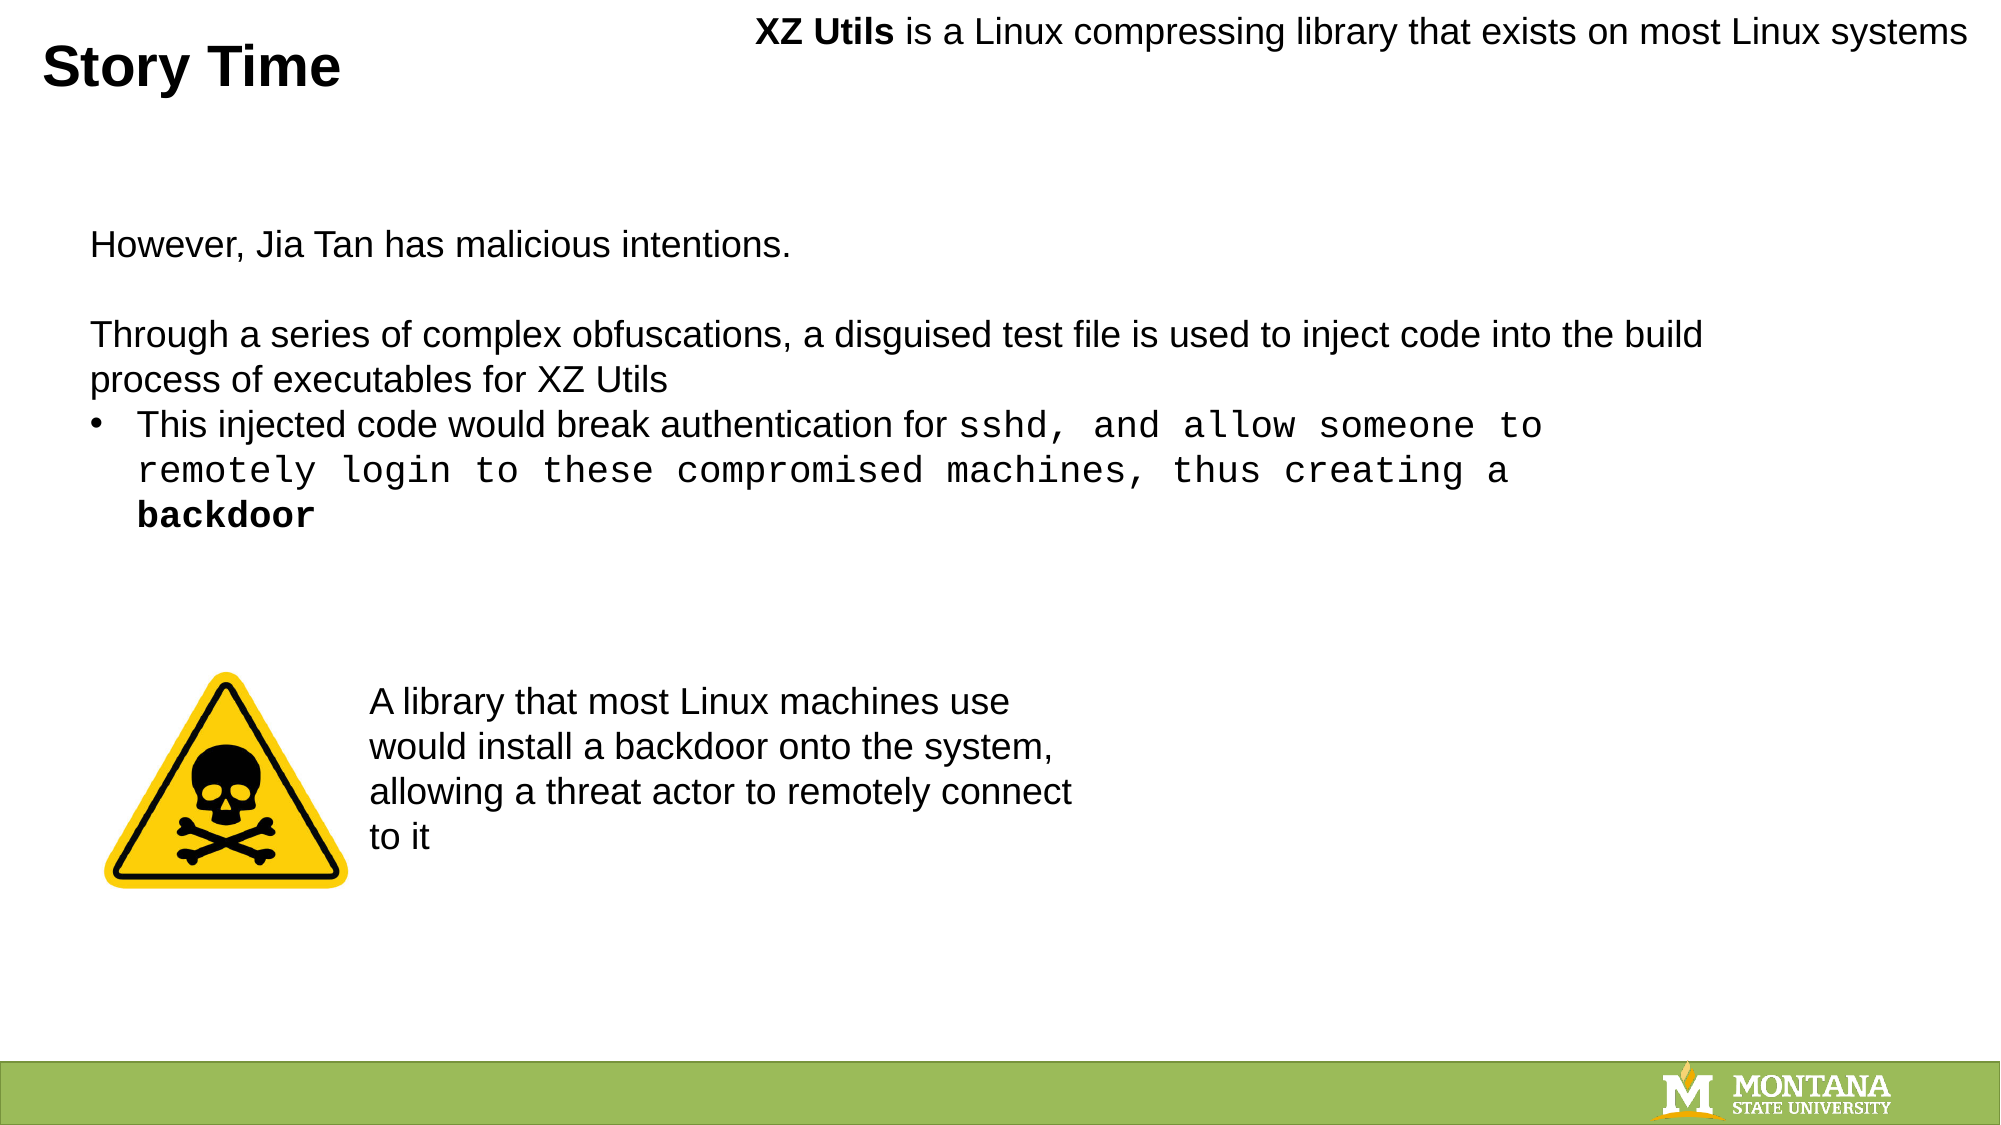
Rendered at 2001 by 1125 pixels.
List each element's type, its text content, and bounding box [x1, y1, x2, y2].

picture [1649, 1060, 1892, 1122]
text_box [1892, 1060, 2000, 1125]
text_box However, Jia Tan has malicious intentions. Through a series of complex obfuscations, a disguised test file is used to inject code into the build process of executables for XZ Utils This injected code would break authentication for sshd, and allow someone to remotely login to these compromised machines, thus creating a backdoor [74, 212, 1725, 543]
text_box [0, 1060, 1647, 1125]
text_box A library that most Linux machines use would install a backdoor onto the system, allowing a threat actor to remotely connect to it [358, 669, 1105, 865]
text_box XZ Utils is a Linux compressing library that exists on most Linux systems [740, 0, 1984, 60]
picture [99, 667, 355, 893]
text_box Story Time [27, 20, 358, 105]
